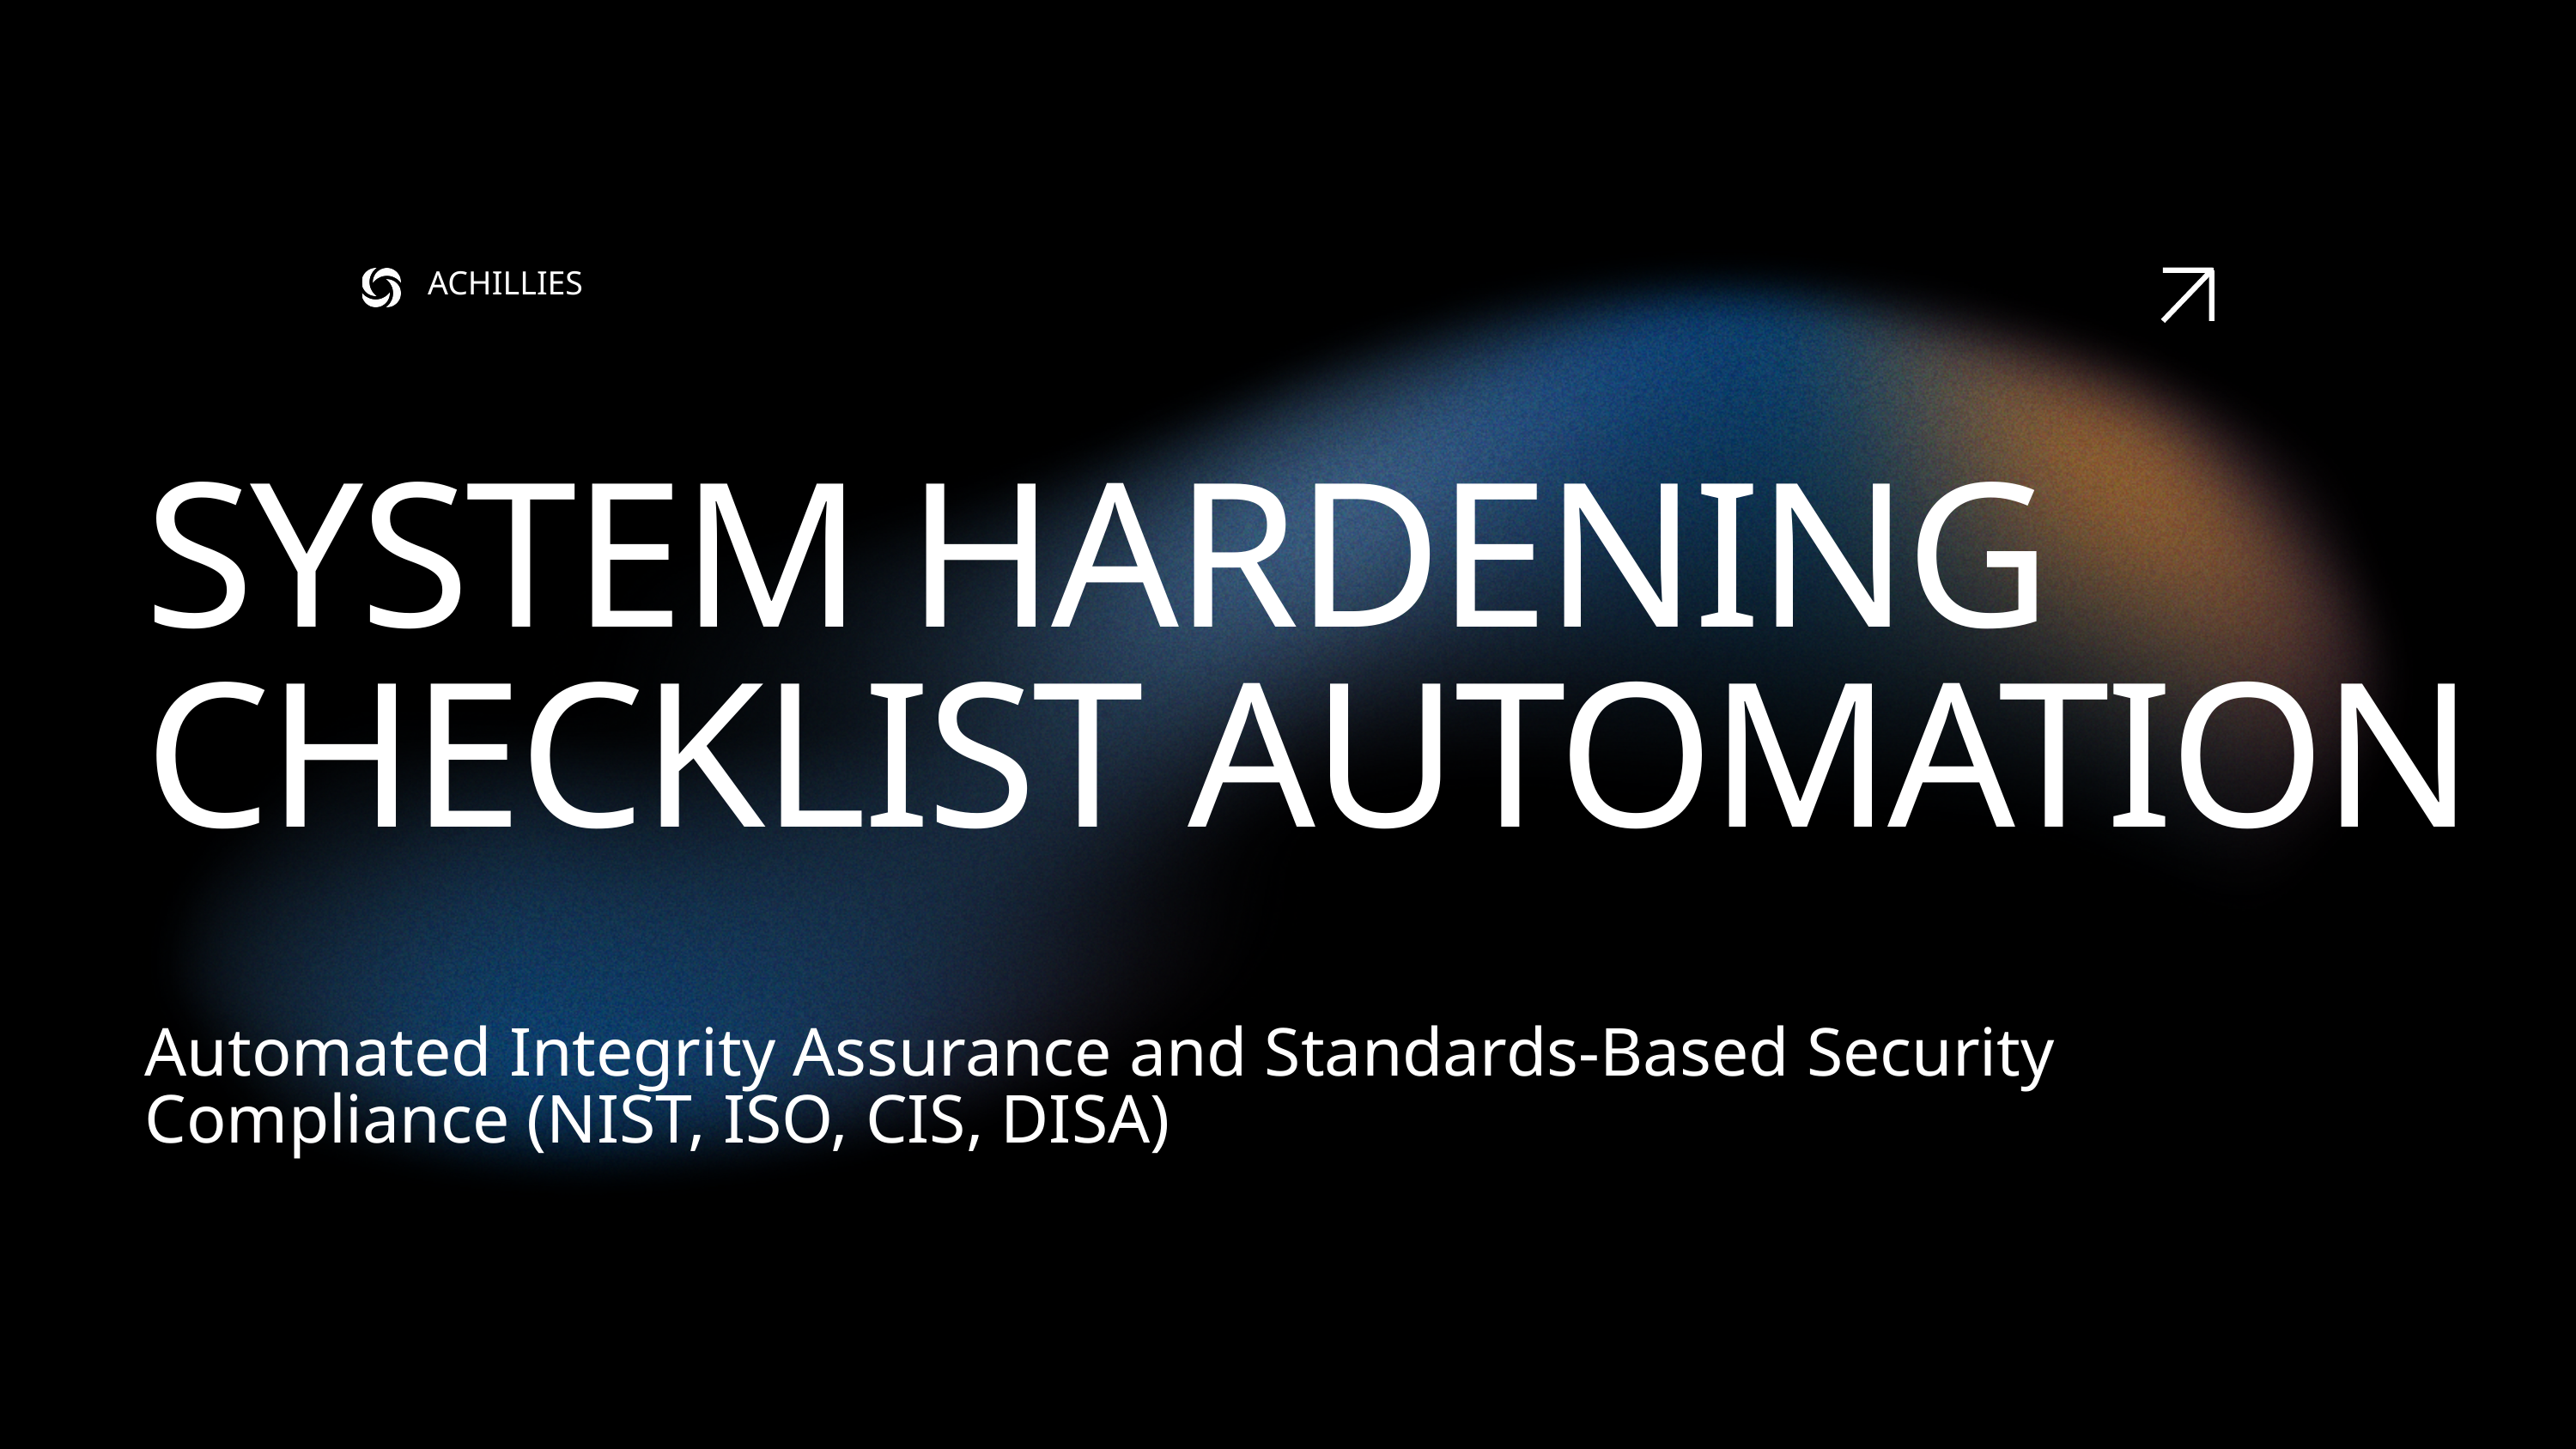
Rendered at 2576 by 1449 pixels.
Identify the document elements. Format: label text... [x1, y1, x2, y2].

text_box [361, 268, 401, 307]
text_box SYSTEM HARDENING CHECKLIST AUTOMATION [144, 466, 2576, 1068]
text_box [2160, 268, 2215, 323]
text_box ACHILLIES [428, 270, 919, 302]
text_box [138, 239, 2425, 1210]
text_box Automated Integrity Assurance and Standards-Based Security Compliance (NIST, ISO, CIS, DISA) [144, 1023, 2116, 1156]
